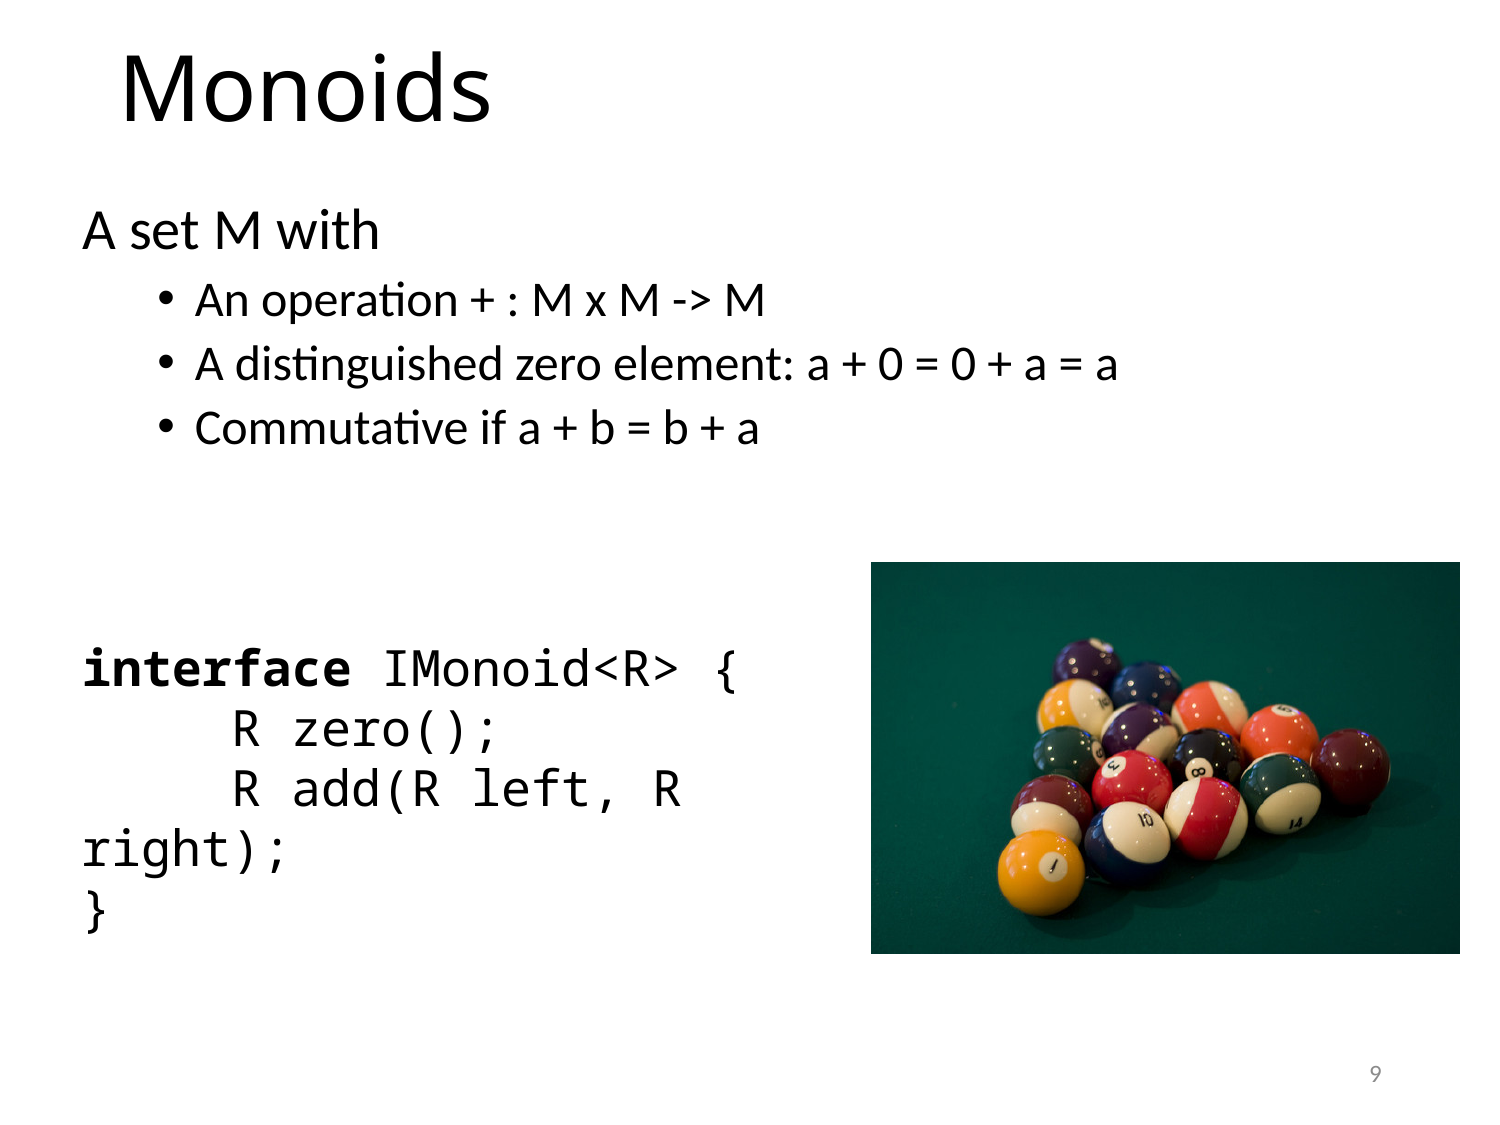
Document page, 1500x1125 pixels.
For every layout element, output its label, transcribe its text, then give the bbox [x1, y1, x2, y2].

title Monoids [103, 14, 1397, 170]
picture [871, 562, 1460, 954]
slide_number 9 [1059, 1042, 1397, 1103]
text_box interface IMonoid<R> { R zero(); R add(R left, R right); } [67, 629, 818, 944]
list A set M with An operation + : M x M -> M A distinguished zero element: a + 0 = 0 + a = a Commutative if a + b = b + a [67, 192, 1472, 503]
